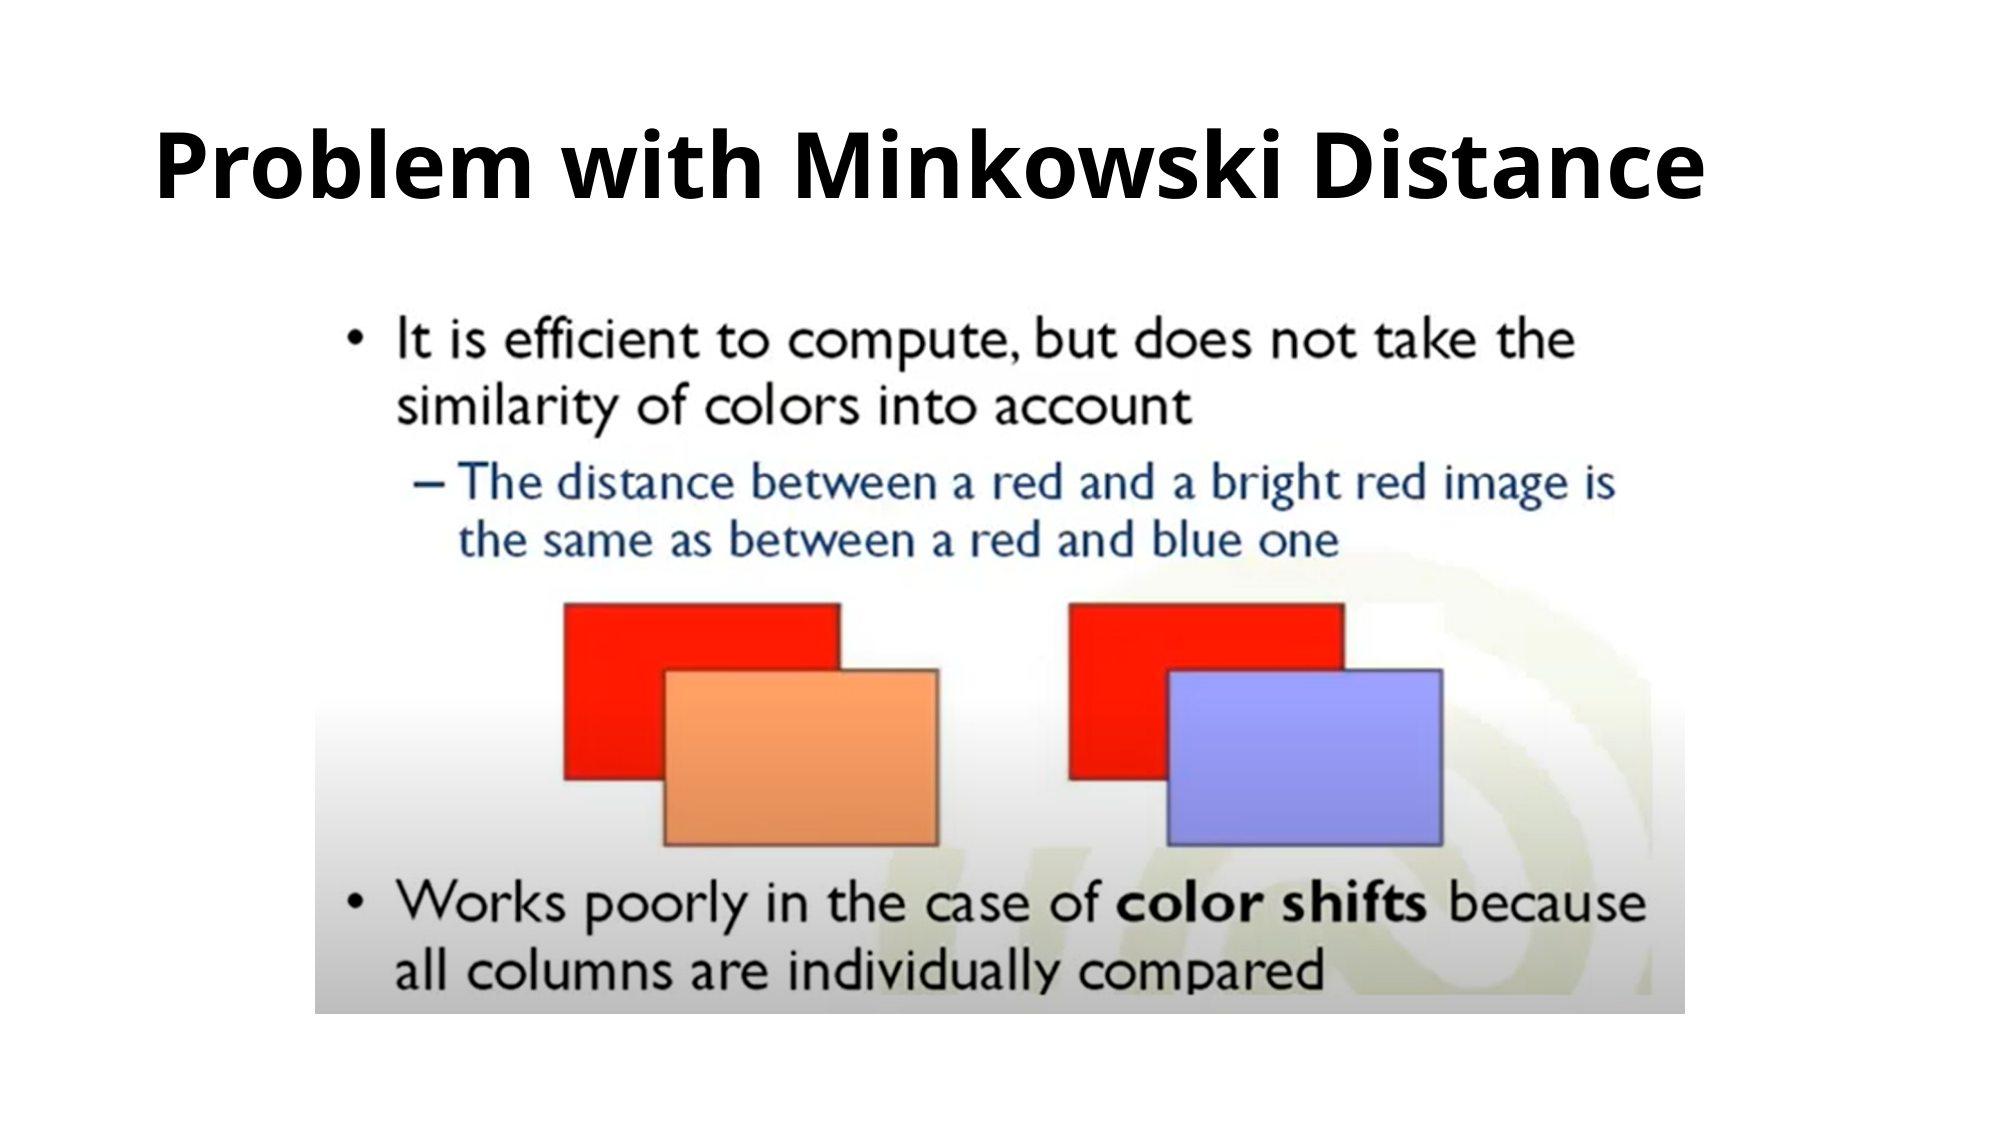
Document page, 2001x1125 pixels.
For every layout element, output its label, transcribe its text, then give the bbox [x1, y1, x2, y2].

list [315, 299, 1685, 1014]
title Problem with Minkowski Distance [137, 59, 1863, 278]
